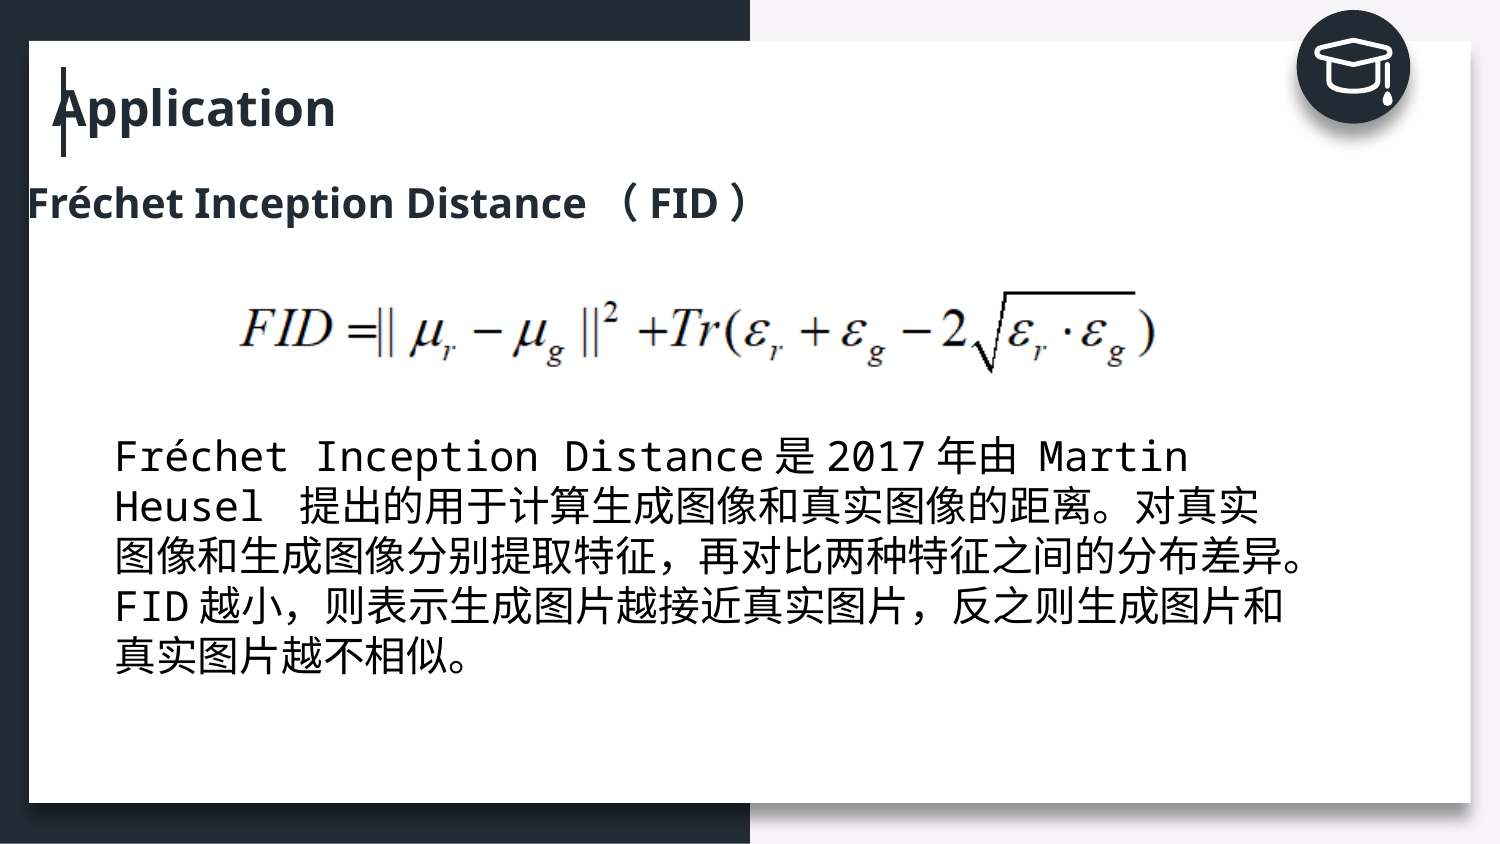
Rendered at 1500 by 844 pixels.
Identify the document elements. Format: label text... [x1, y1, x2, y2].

text_box Fréchet Inception Distance（FID） [11, 169, 786, 235]
text_box Application [37, 69, 353, 144]
picture [211, 279, 1180, 383]
text_box Fréchet Inception Distance是2017年由 Martin Heusel 提出的用于计算生成图像和真实图像的距离。对真实图像和生成图像分别提取特征，再对比两种特征之间的分布差异。FID越小，则表示生成图片越接近真实图片，反之则生成图片和真实图片越不相似。 [99, 421, 1311, 687]
